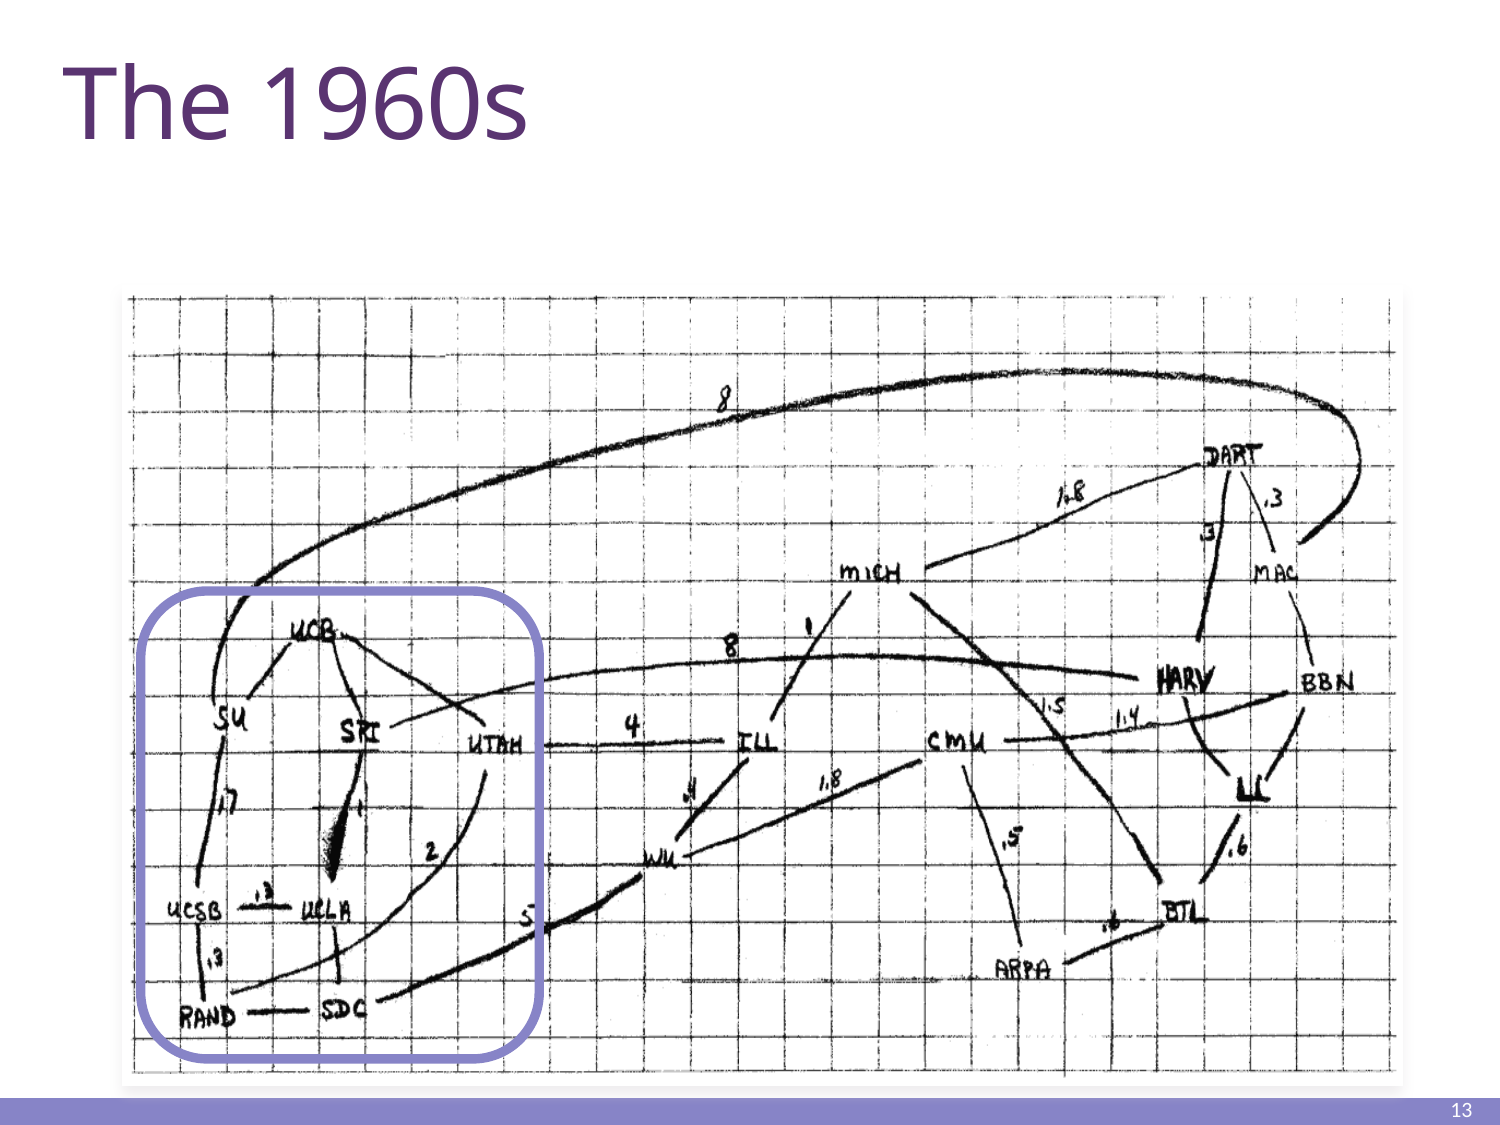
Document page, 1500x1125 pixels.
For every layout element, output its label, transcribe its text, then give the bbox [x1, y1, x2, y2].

title The 1960s [48, 47, 1470, 168]
picture [122, 284, 1404, 1086]
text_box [1326, 1095, 1406, 1102]
slide_number 13 [1326, 1091, 1488, 1125]
